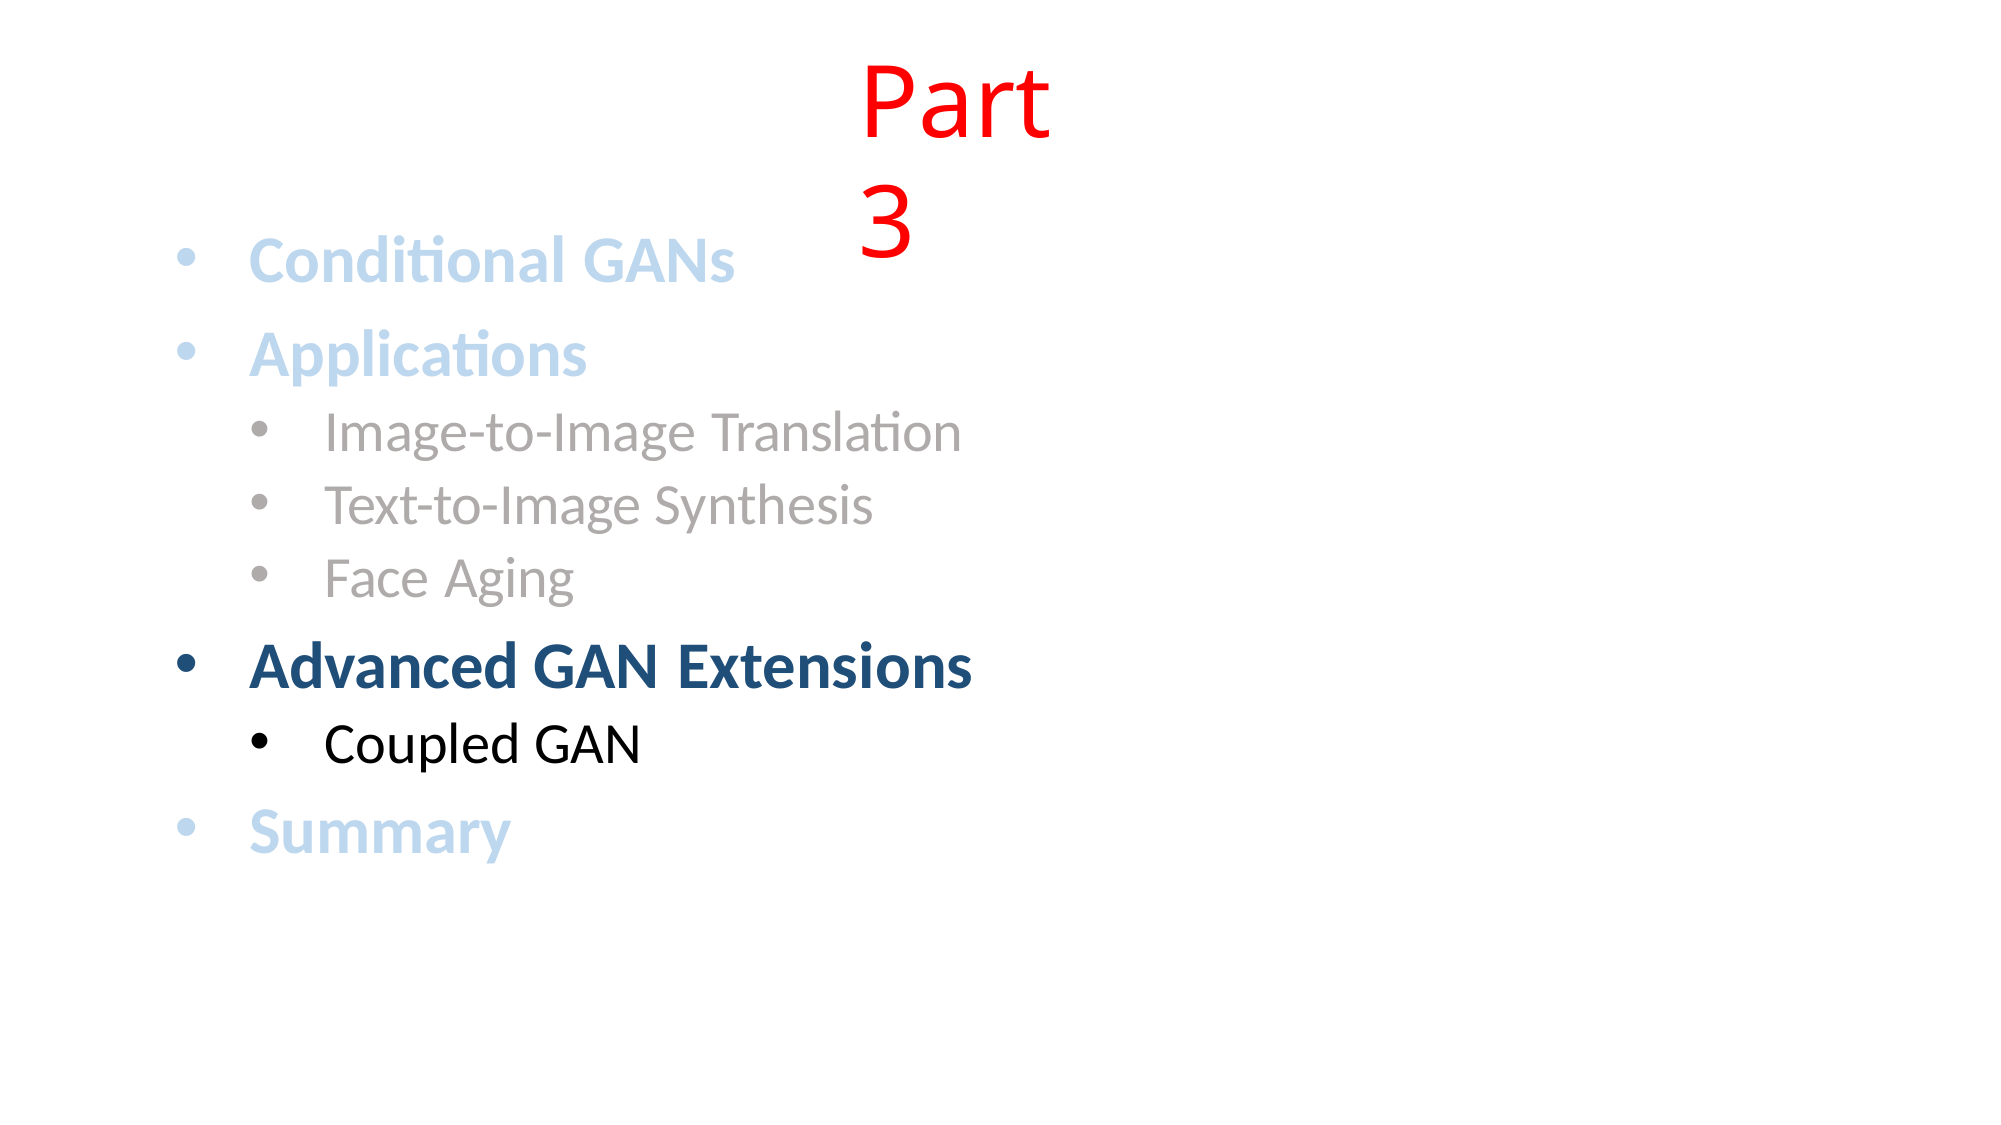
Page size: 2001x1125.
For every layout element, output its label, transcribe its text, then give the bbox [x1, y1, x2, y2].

text_box Conditional GANs Applications Image-to-Image Translation Text-to-Image Synthesis Face Aging Advanced GAN Extensions Coupled GAN Summary [172, 200, 1590, 867]
title Part 3 [856, 35, 1097, 200]
